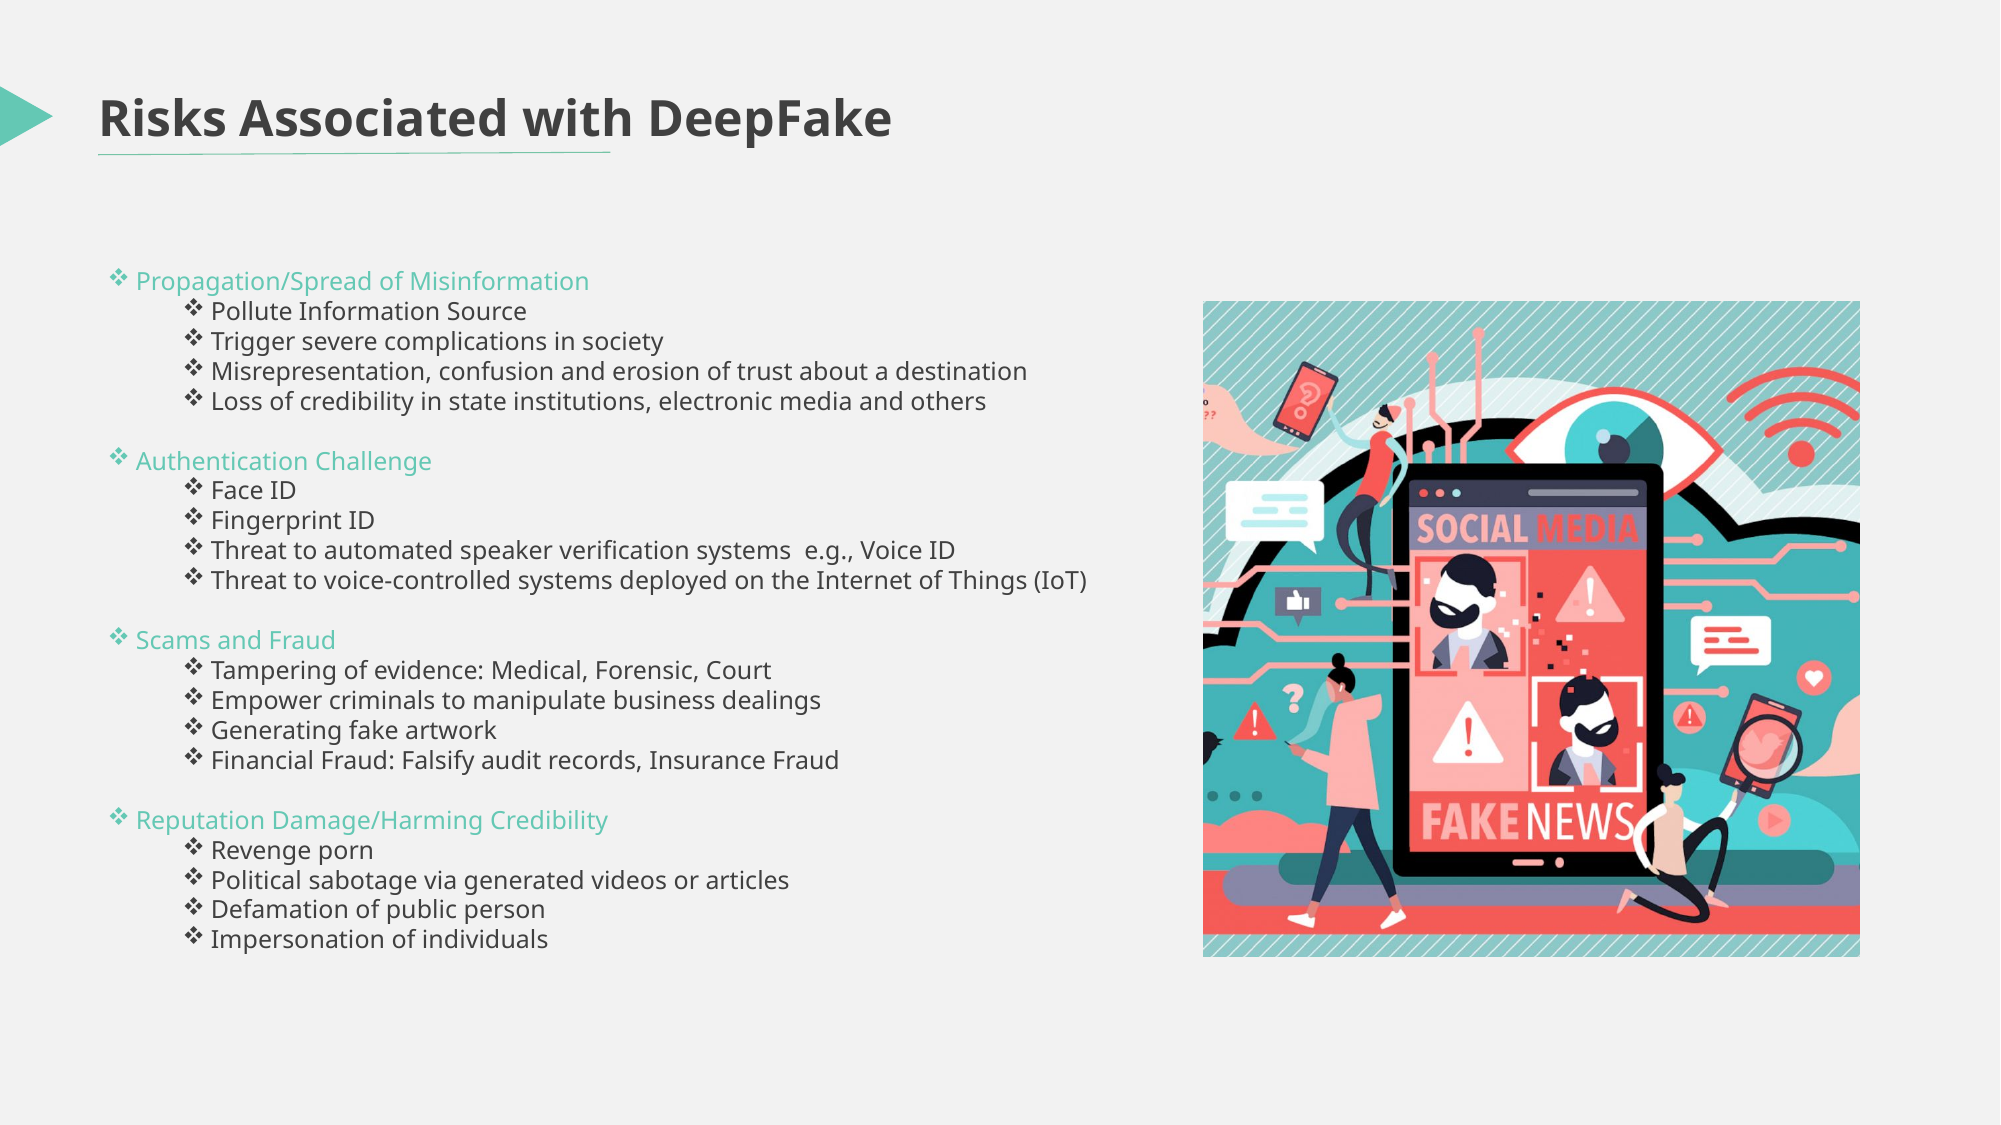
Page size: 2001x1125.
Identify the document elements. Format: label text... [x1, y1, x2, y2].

text_box [0, 85, 56, 148]
text_box Risks Associated with DeepFake [98, 86, 1619, 147]
picture [1203, 301, 1860, 958]
text_box Propagation/Spread of Misinformation Pollute Information Source Trigger severe complications in society Misrepresentation, confusion and erosion of trust about a destination Loss of credibility in state institutions, electronic media and others Authentication Challenge Face ID Fingerprint ID Threat to automated speaker verification systems e.g., Voice ID Threat to voice-controlled systems deployed on the Internet of Things (IoT) Scams and Fraud Tampering of evidence: Medical, Forensic, Court Empower criminals to manipulate business dealings Generating fake artwork Financial Fraud: Falsify audit records, Insurance Fraud Reputation Damage/Harming Credibility Revenge porn Political sabotage via generated videos or articles Defamation of public person Impersonation of individuals [93, 257, 1128, 992]
